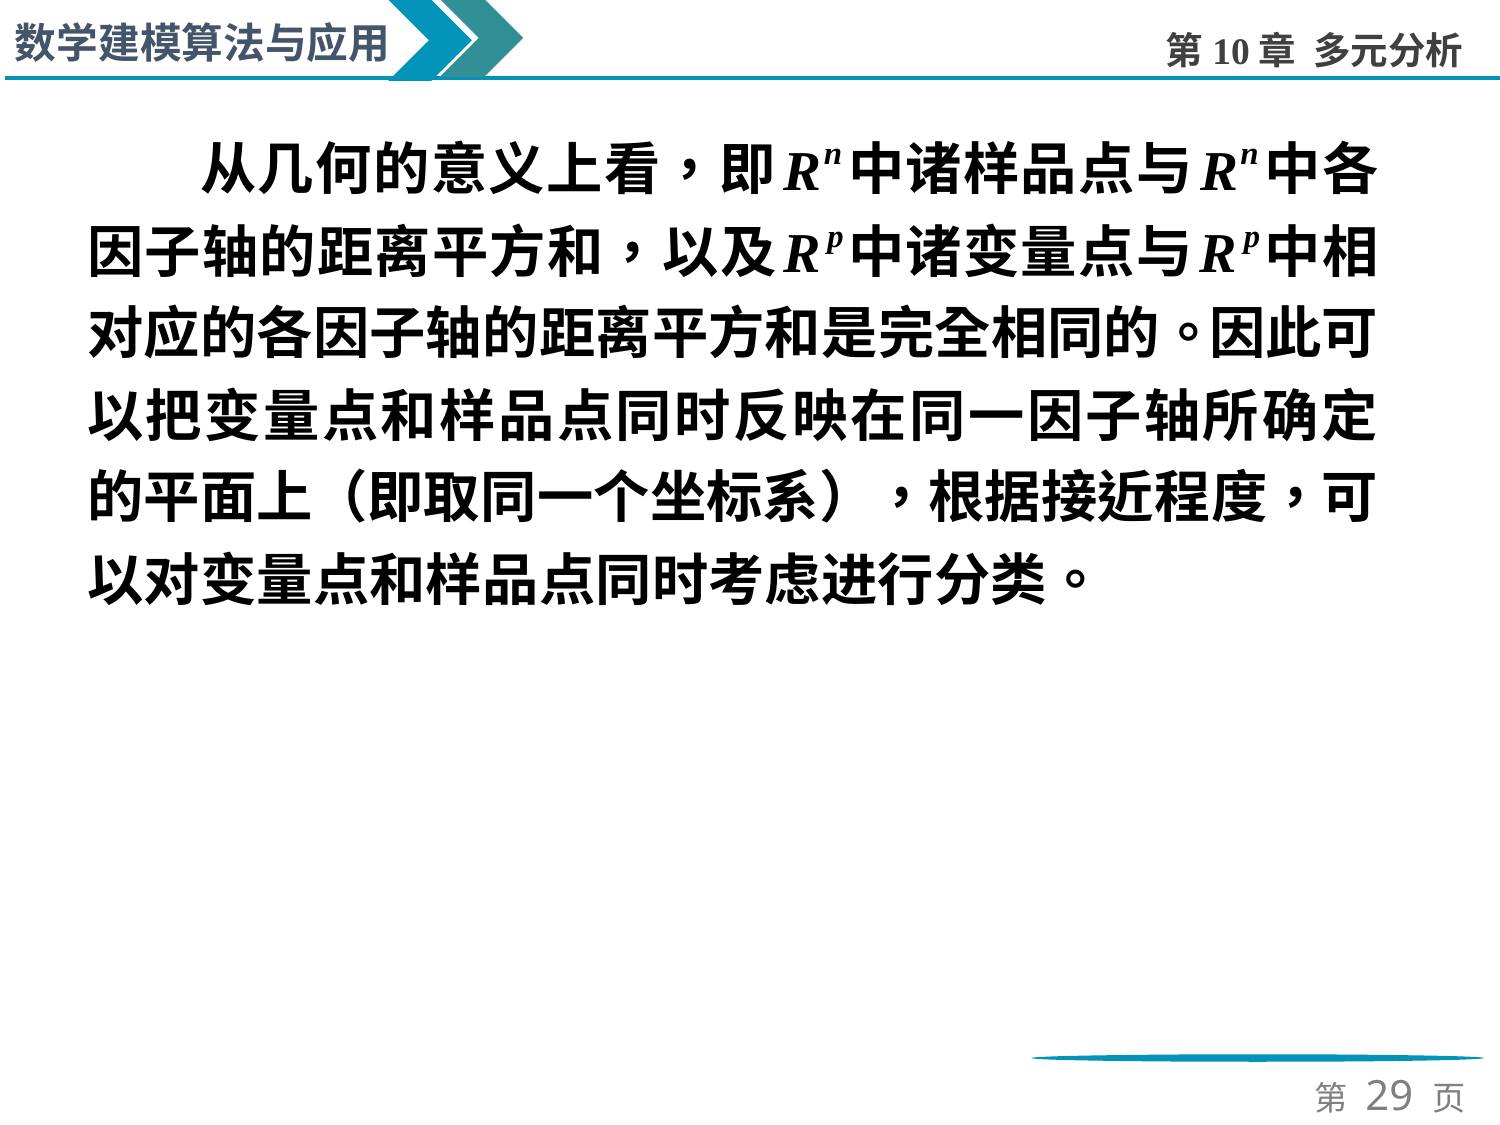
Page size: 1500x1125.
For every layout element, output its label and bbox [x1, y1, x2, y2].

text_box [87, 131, 1377, 656]
